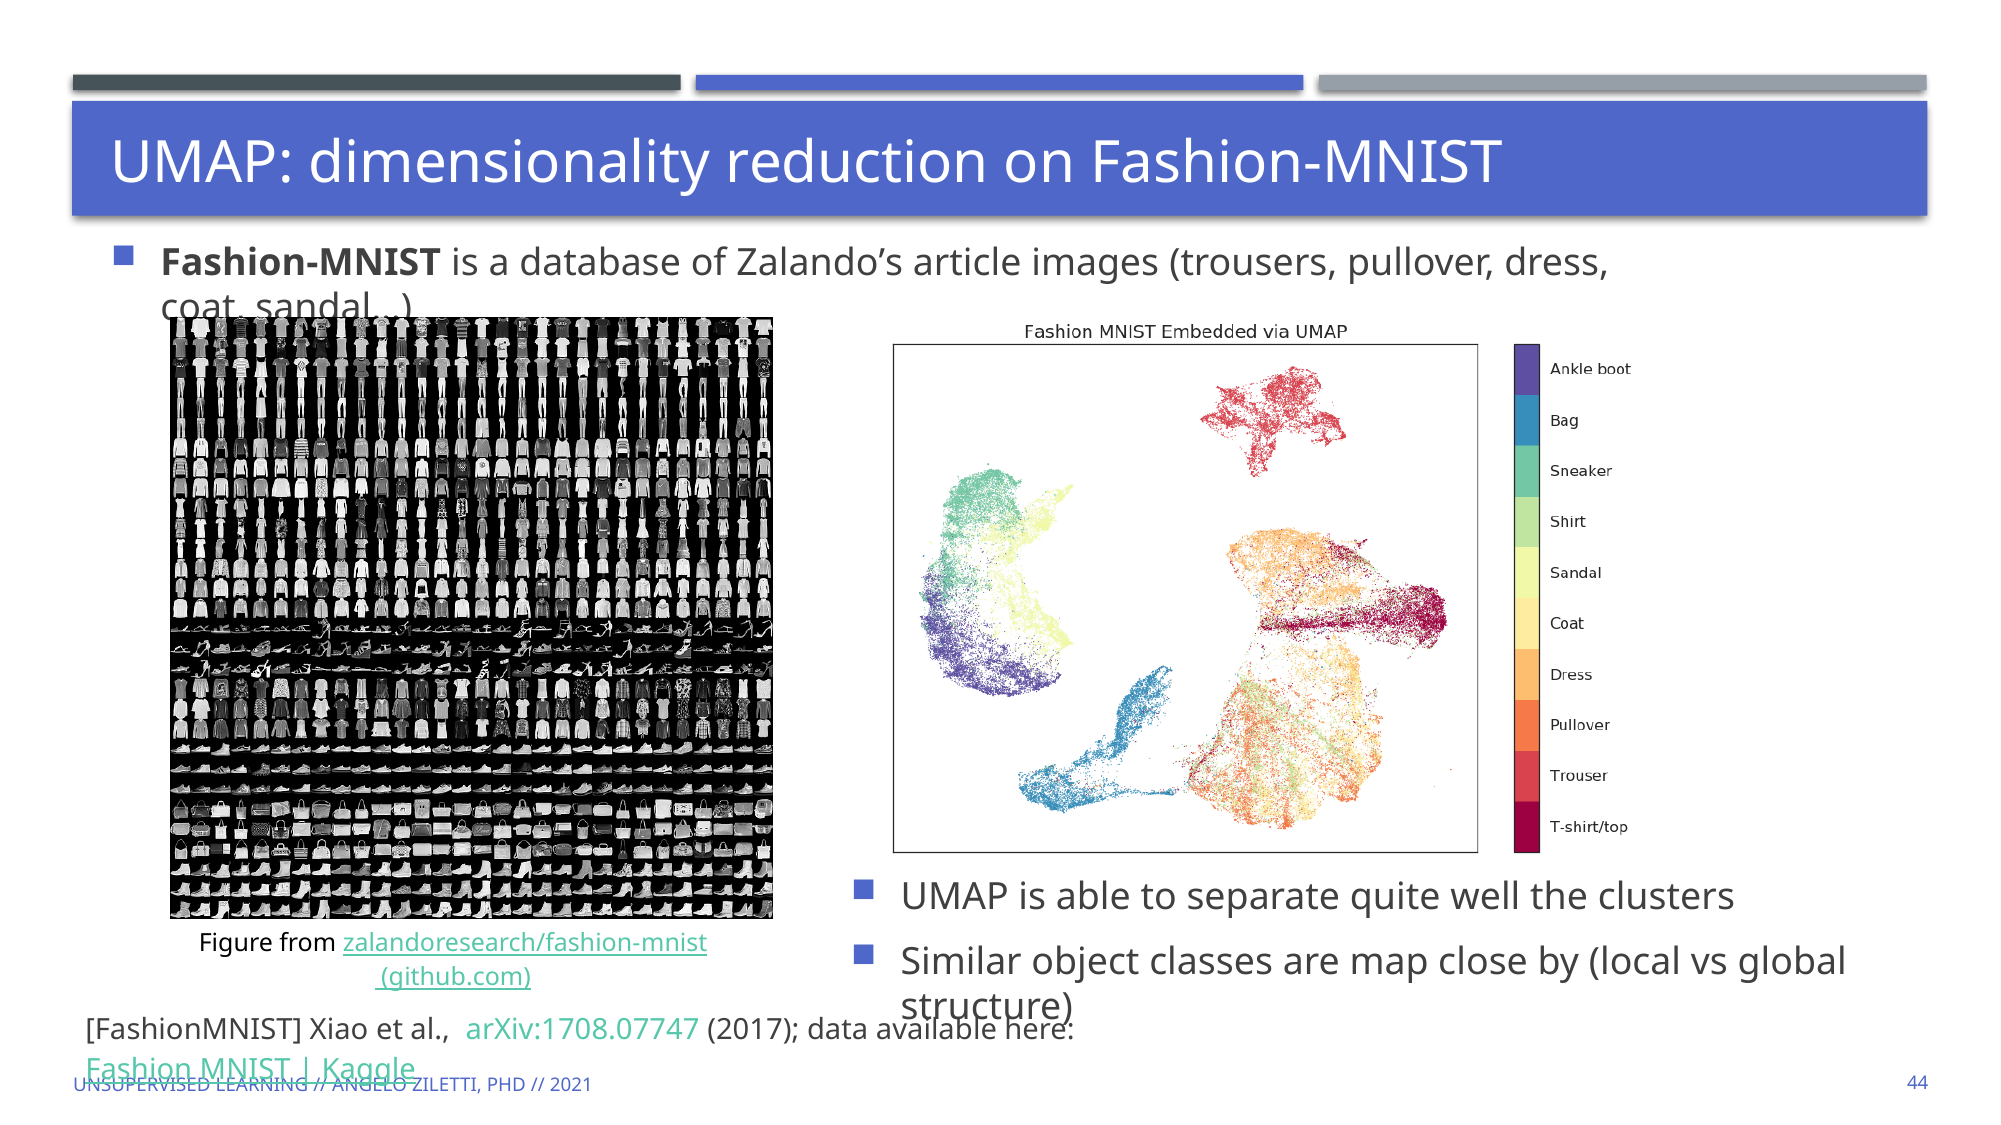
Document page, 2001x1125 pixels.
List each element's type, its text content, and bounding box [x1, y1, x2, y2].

text_box [FashionMNIST] Xiao et al., arXiv:1708.07747 (2017); data available here: Fashion MNIST | Kaggle [70, 1003, 1394, 1098]
list Fashion-MNIST is a database of Zalando’s article images (trousers, pullover, dress, coat, sandal…) [95, 230, 1678, 318]
slide_number 44 [1770, 1053, 1944, 1114]
picture [170, 316, 773, 919]
footer Unsupervised learning // Angelo Ziletti, PhD // 2021 [58, 1053, 1177, 1114]
text_box UMAP is able to separate quite well the clusters Similar object classes are map close by (local vs global structure) [835, 864, 1930, 1004]
picture [886, 316, 1636, 858]
text_box Figure from zalandoresearch/fashion-mnist (github.com) [146, 919, 760, 1003]
title UMAP: dimensionality reduction on Fashion-MNIST [95, 115, 1905, 203]
